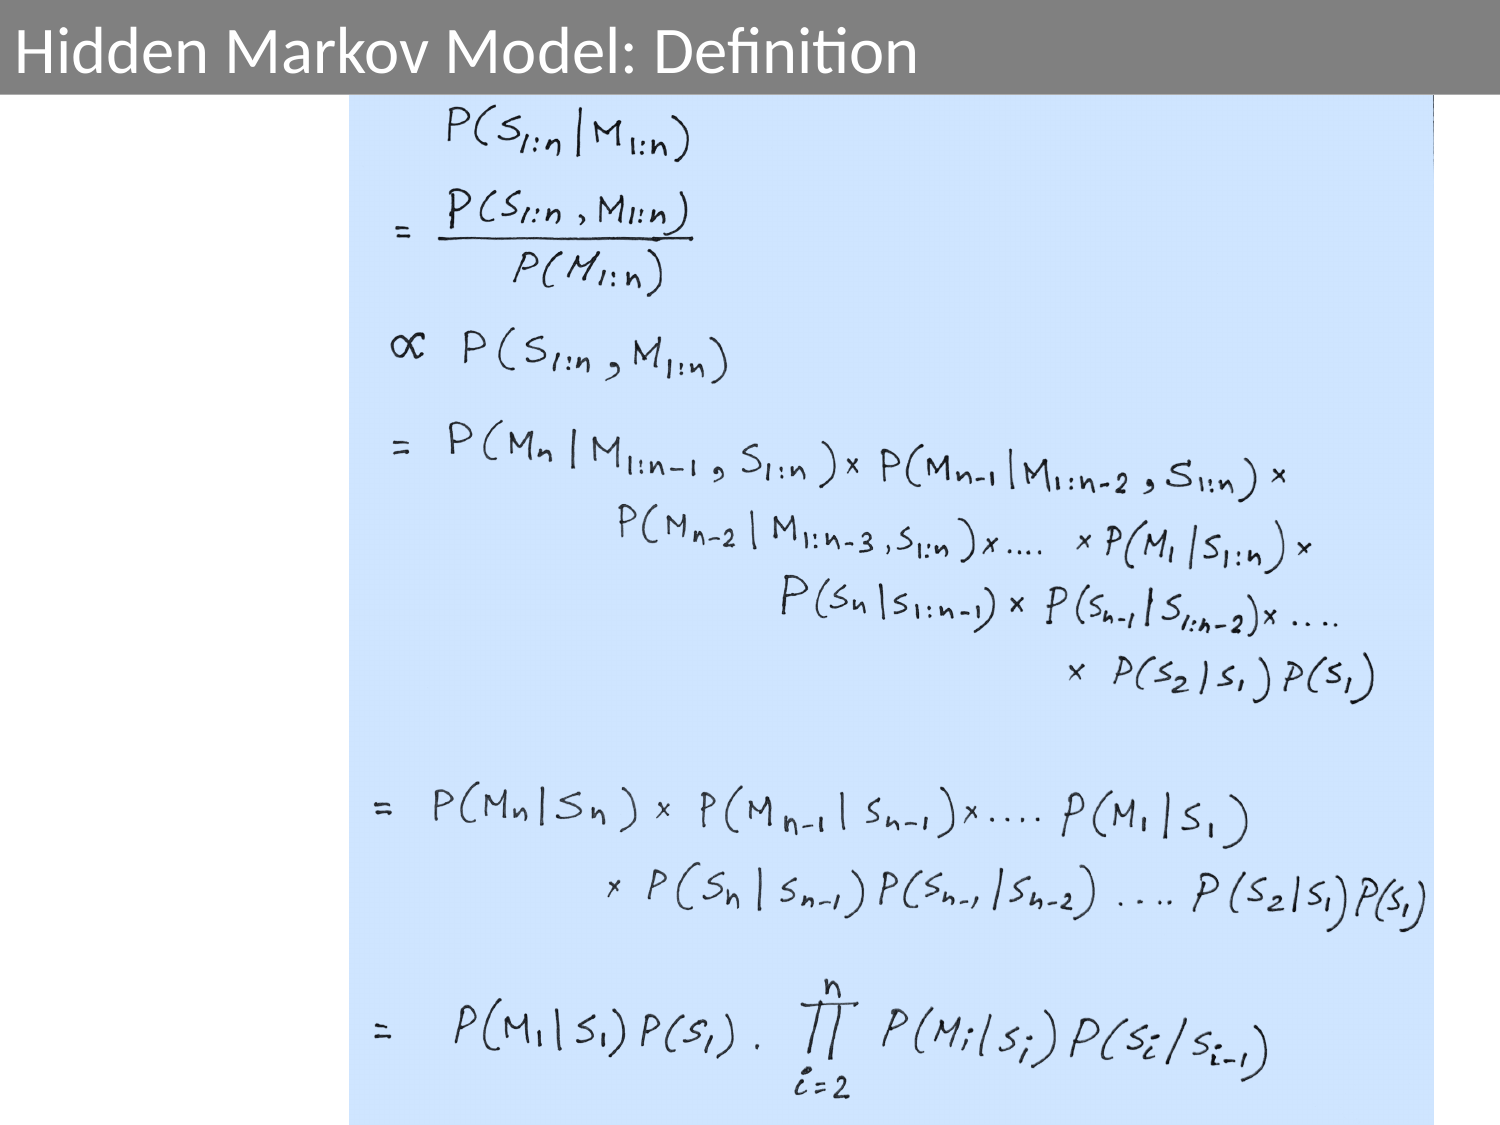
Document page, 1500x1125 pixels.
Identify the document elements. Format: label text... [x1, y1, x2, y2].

text_box Hidden Markov Model: Definition [0, 0, 1500, 95]
picture [349, 95, 1434, 1125]
